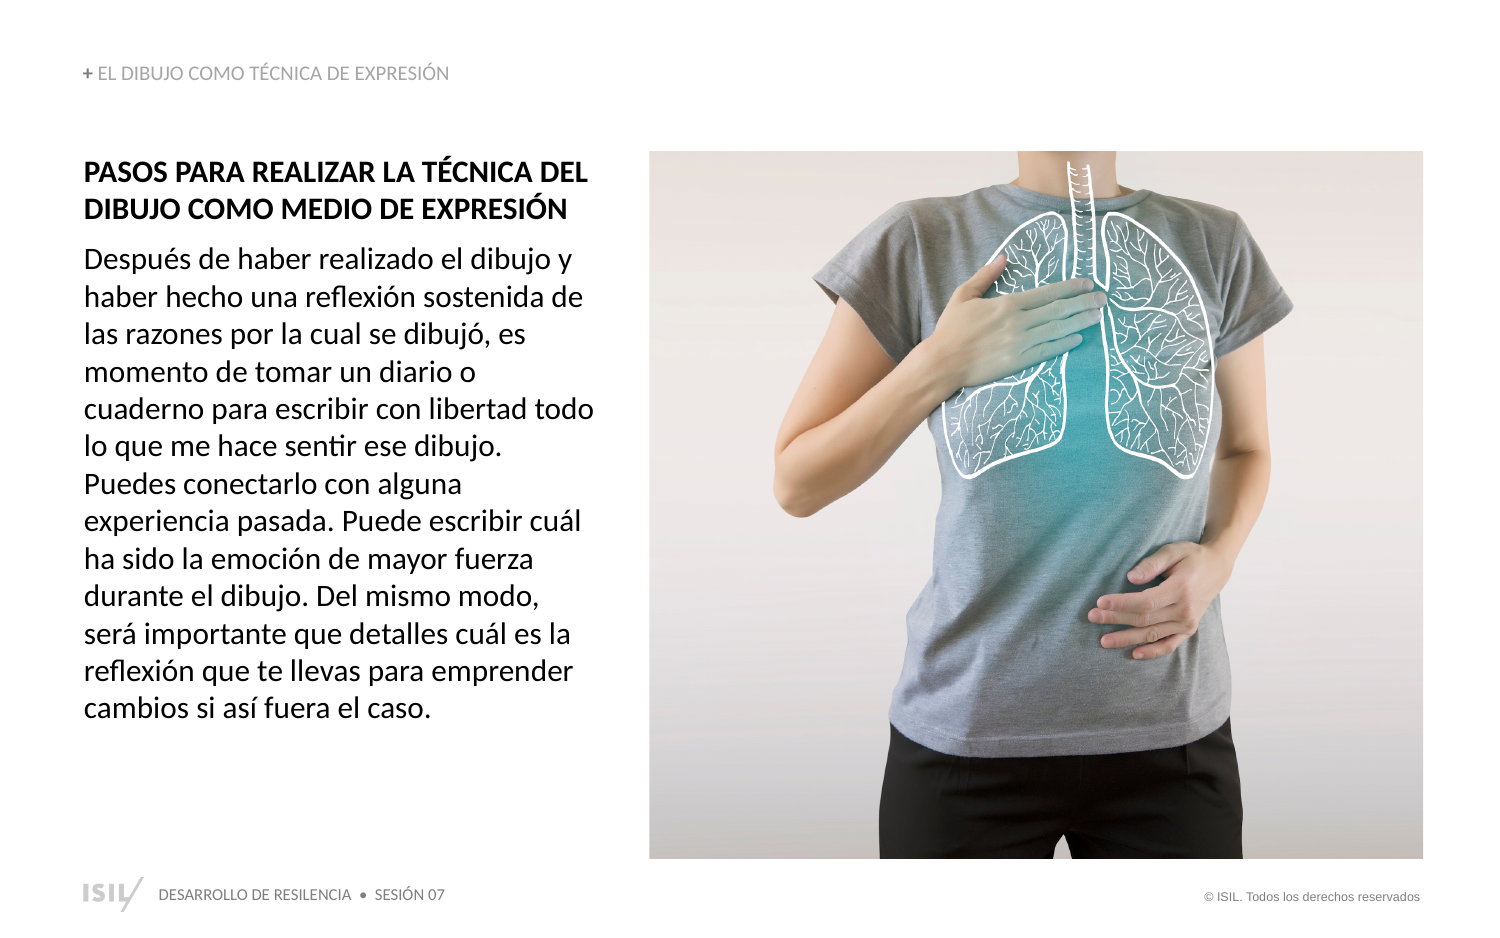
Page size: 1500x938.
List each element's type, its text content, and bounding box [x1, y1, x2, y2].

picture [649, 150, 1424, 859]
text_box PASOS PARA REALIZAR LA TÉCNICA DEL DIBUJO COMO MEDIO DE EXPRESIÓN Después de haber realizado el dibujo y haber hecho una reflexión sostenida de las razones por la cual se dibujó, es momento de tomar un diario o cuaderno para escribir con libertad todo lo que me hace sentir ese dibujo. Puedes conectarlo con alguna experiencia pasada. Puede escribir cuál ha sido la emoción de mayor fuerza durante el dibujo. Del mismo modo, será importante que detalles cuál es la reflexión que te llevas para emprender cambios si así fuera el caso. [84, 151, 597, 726]
text_box + EL DIBUJO COMO TÉCNICA DE EXPRESIÓN [82, 61, 482, 85]
